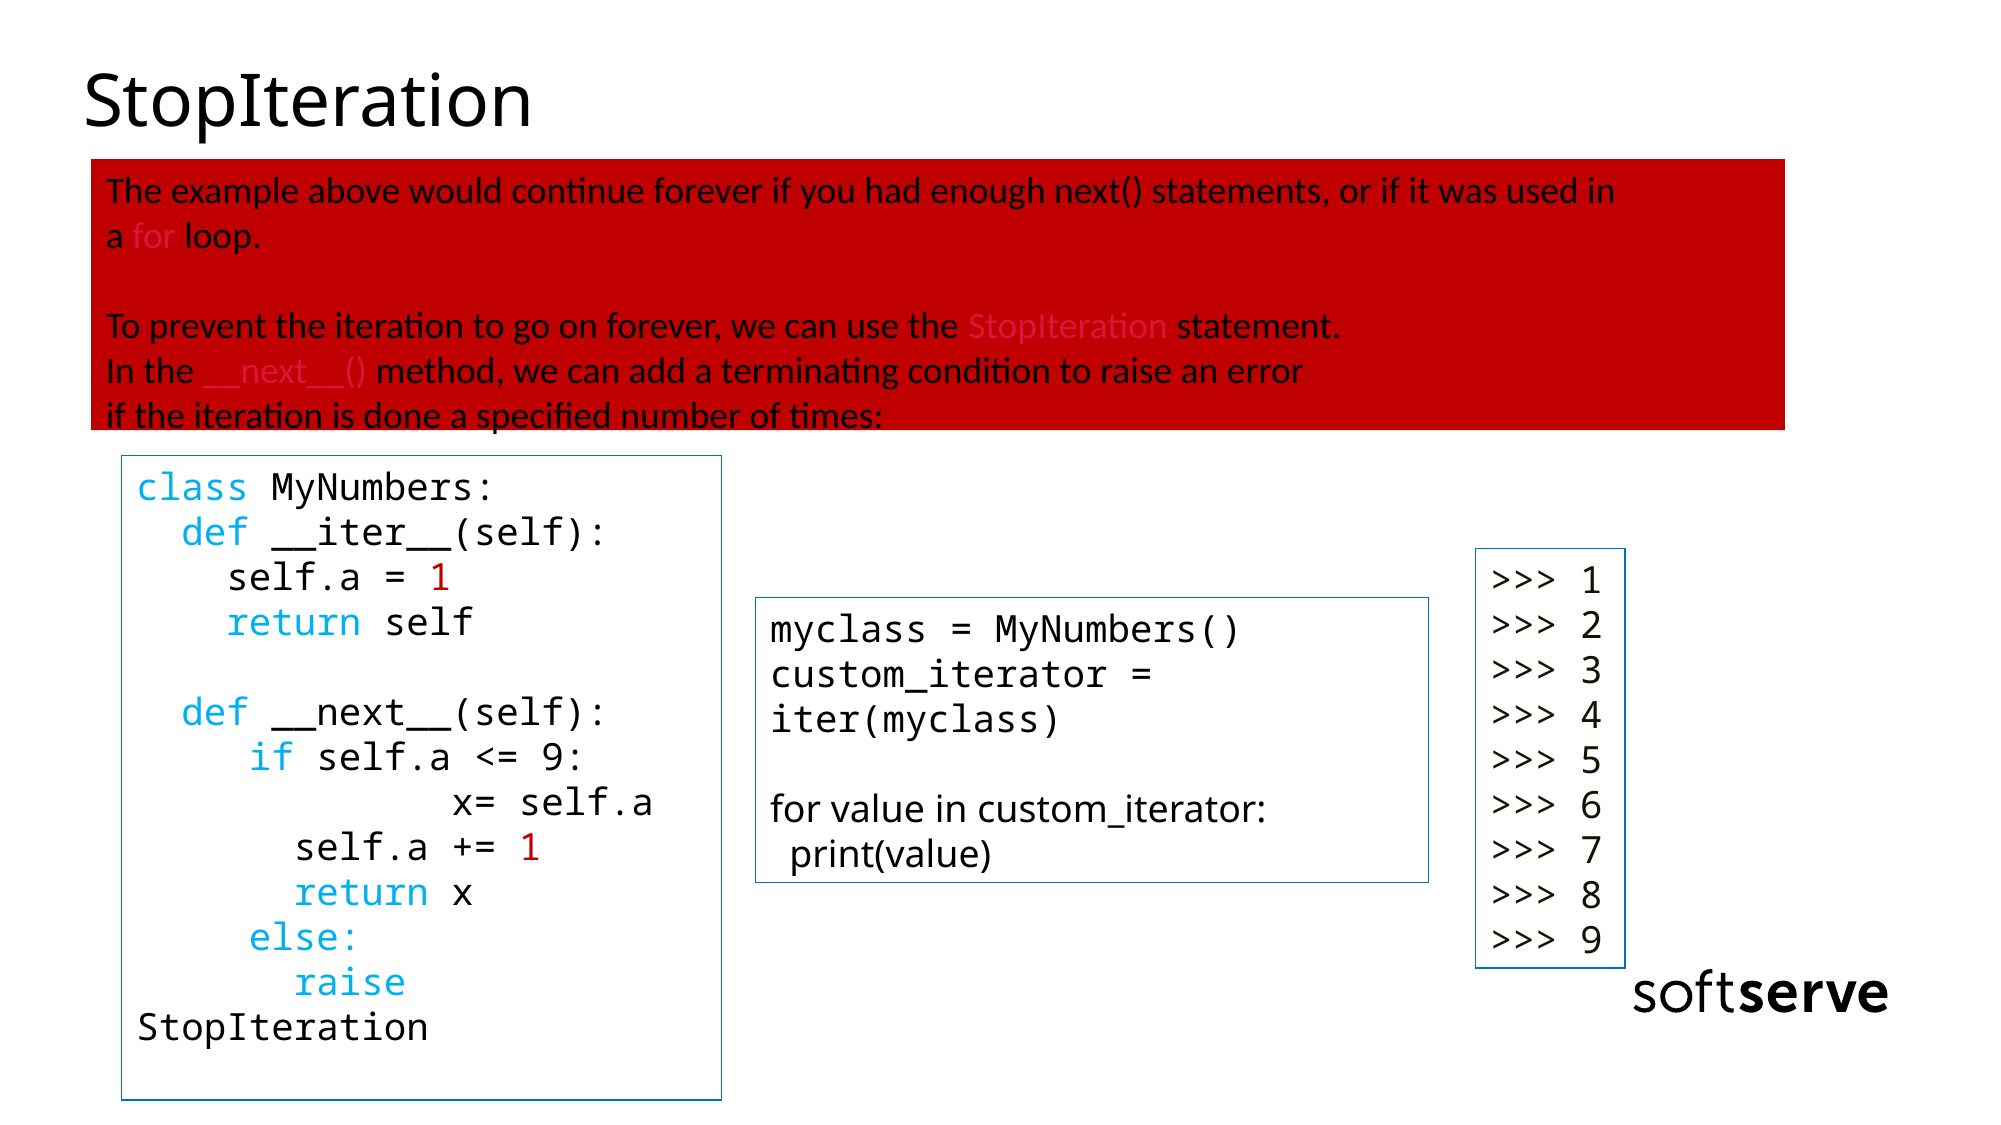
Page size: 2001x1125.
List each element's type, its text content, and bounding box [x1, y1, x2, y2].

text_box class MyNumbers: def __iter__(self): self.a = 1 return self def __next__(self): if self.a <= 9: x= self.a self.a += 1 return x else: raise StopIteration [121, 455, 722, 1101]
text_box myclass = MyNumbers() custom_iterator = iter(myclass) for value in custom_iterator: print(value) [755, 597, 1429, 883]
list The example above would continue forever if you had enough next() statements, or if it was used in a for loop. To prevent the iteration to go on forever, we can use the StopIteration statement. In the __next__() method, we can add a terminating condition to raise an error if the iteration is done a specified number of times: [91, 159, 1785, 431]
title StopIteration [68, 56, 1957, 143]
text_box >>> 1 >>> 2 >>> 3 >>> 4 >>> 5 >>> 6 >>> 7 >>> 8 >>> 9 [1475, 548, 1626, 969]
